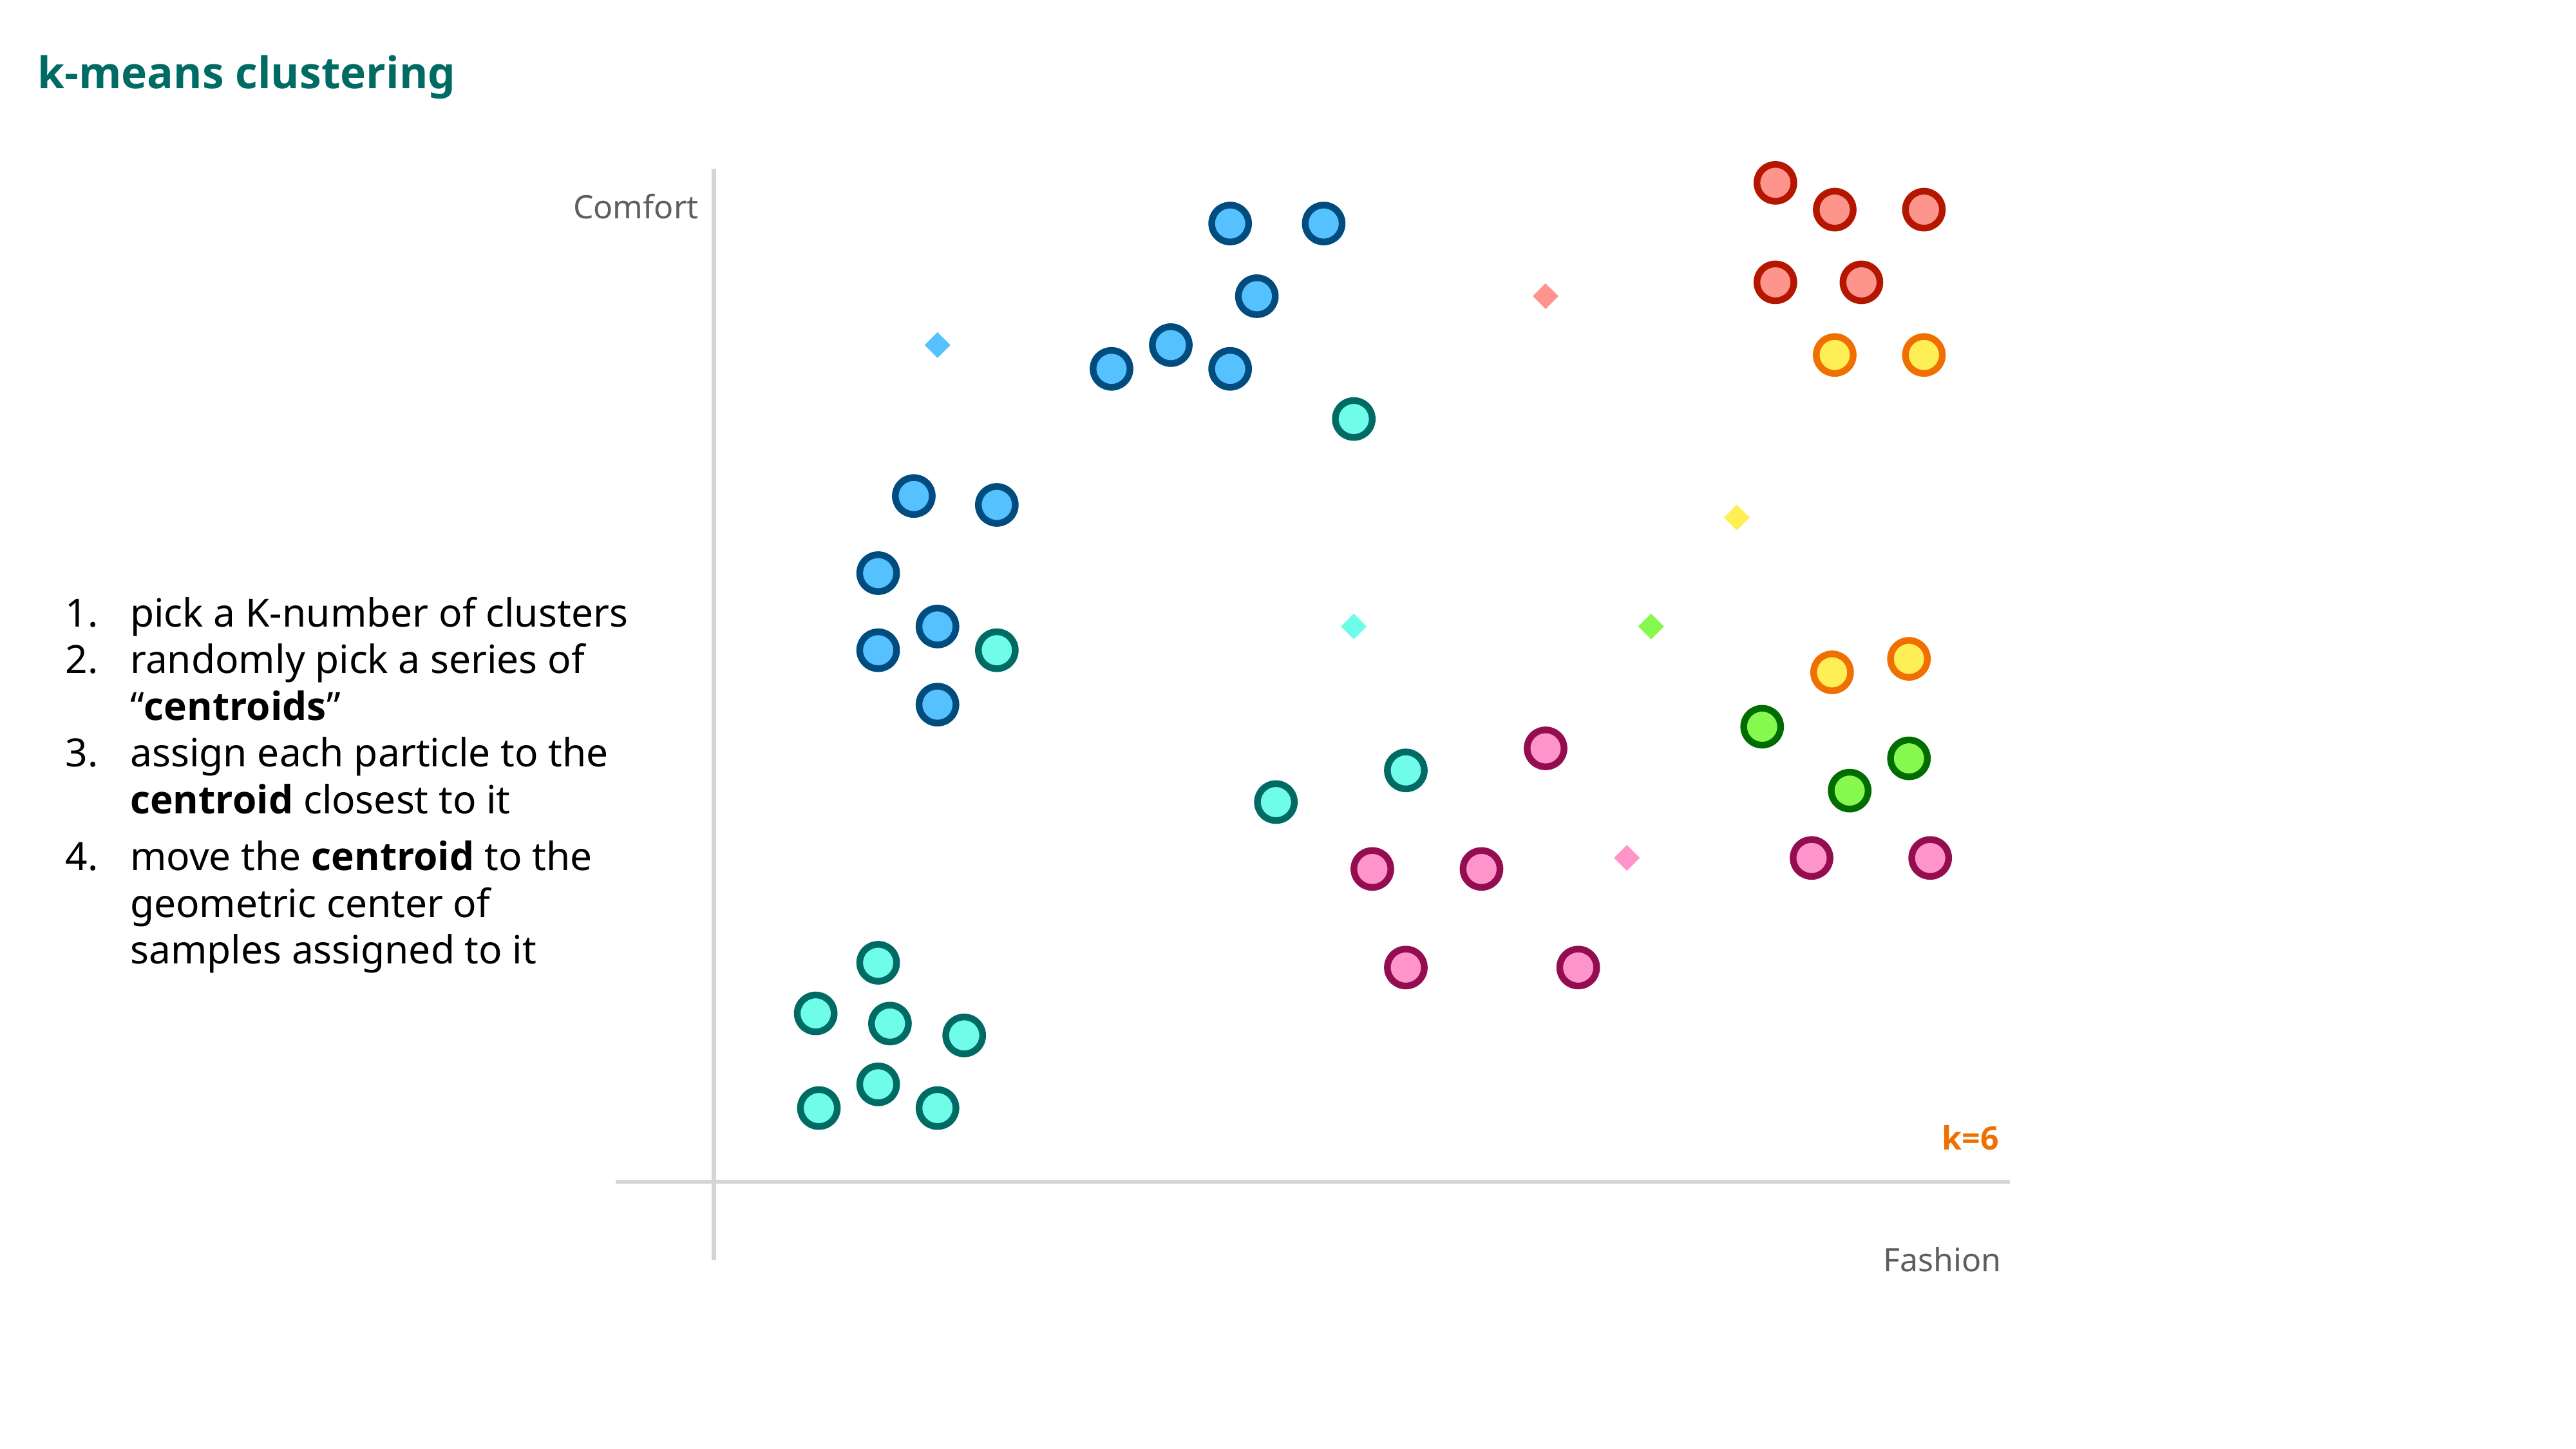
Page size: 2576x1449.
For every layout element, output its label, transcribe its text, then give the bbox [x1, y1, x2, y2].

text_box [1743, 708, 1781, 746]
text_box [919, 608, 956, 645]
text_box [1816, 336, 1853, 374]
text_box [1614, 845, 1640, 871]
text_box Comfort [565, 180, 706, 232]
text_box [800, 1089, 838, 1127]
text_box [1793, 839, 1830, 876]
text_box [797, 994, 835, 1032]
text_box [1559, 949, 1597, 987]
text_box [859, 944, 897, 981]
text_box [1905, 336, 1943, 374]
text_box [1387, 752, 1425, 789]
text_box [919, 686, 956, 723]
text_box [1890, 640, 1927, 677]
text_box k=6 [1937, 1112, 2005, 1162]
text_box [978, 486, 1016, 524]
text_box [1463, 850, 1501, 887]
text_box [1757, 263, 1794, 301]
text_box [1831, 772, 1868, 810]
text_box [895, 477, 933, 515]
text_box [1257, 783, 1294, 821]
text_box [1387, 949, 1425, 987]
text_box [859, 554, 897, 592]
text_box Fashion [1874, 1233, 2011, 1285]
text_box [1532, 283, 1558, 309]
text_box [945, 1017, 983, 1054]
text_box [1842, 263, 1880, 301]
text_box [1305, 205, 1343, 242]
text_box [1757, 164, 1794, 202]
text_box [871, 1005, 909, 1043]
text_box [924, 332, 951, 358]
text_box [1814, 654, 1851, 691]
text_box [1723, 504, 1750, 531]
text_box [1905, 191, 1943, 229]
text_box [1816, 191, 1853, 229]
text_box [1335, 400, 1372, 438]
text_box [1211, 350, 1249, 388]
text_box [1638, 613, 1664, 639]
text_box move the centroid to the geometric center of samples assigned to it [60, 826, 653, 978]
text_box [1093, 350, 1130, 388]
text_box pick a K-number of clusters randomly pick a series of “centroids” assign each particle to the centroid closest to it [60, 582, 653, 826]
text_box [859, 632, 897, 669]
text_box [1890, 739, 1927, 777]
text_box [1527, 730, 1564, 767]
text_box [1152, 327, 1189, 364]
text_box [1911, 839, 1949, 876]
text_box k-means clustering [32, 35, 506, 117]
text_box [859, 1066, 897, 1103]
text_box [1354, 850, 1391, 887]
text_box [919, 1089, 956, 1127]
text_box [1211, 205, 1249, 242]
text_box [1238, 278, 1276, 315]
text_box [978, 632, 1016, 669]
text_box [1341, 613, 1367, 639]
